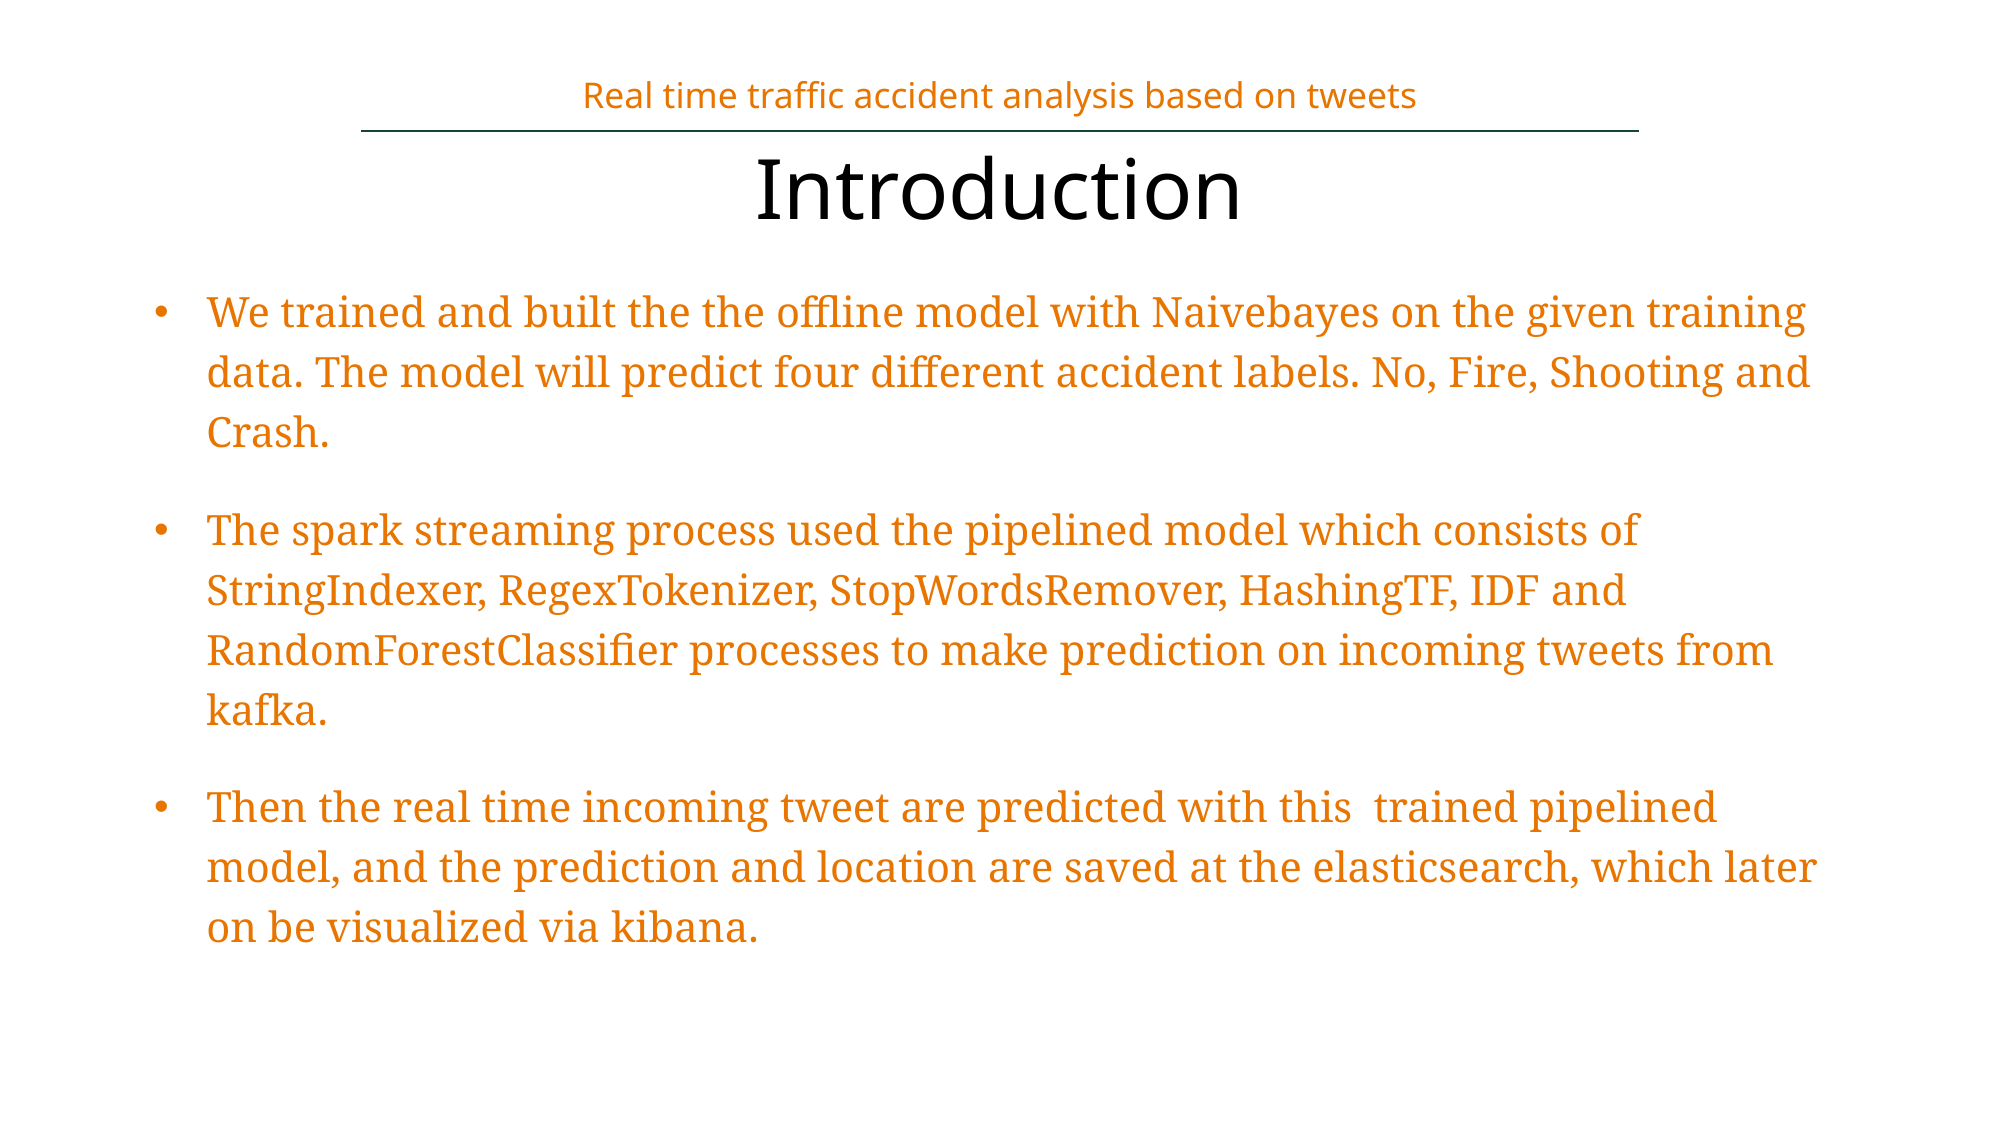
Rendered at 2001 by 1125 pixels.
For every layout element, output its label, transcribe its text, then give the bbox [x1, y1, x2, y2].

title Introduction [150, 154, 1850, 276]
list Real time traffic accident analysis based on tweets [150, 79, 1850, 154]
list We trained and built the the offline model with Naivebayes on the given training data. The model will predict four different accident labels. No, Fire, Shooting and Crash. The spark streaming process used the pipelined model which consists of StringIndexer, RegexTokenizer, StopWordsRemover, HashingTF, IDF and RandomForestClassifier processes to make prediction on incoming tweets from kafka. Then the real time incoming tweet are predicted with this trained pipelined model, and the prediction and location are saved at the elasticsearch, which later on be visualized via kibana. [150, 276, 1850, 936]
